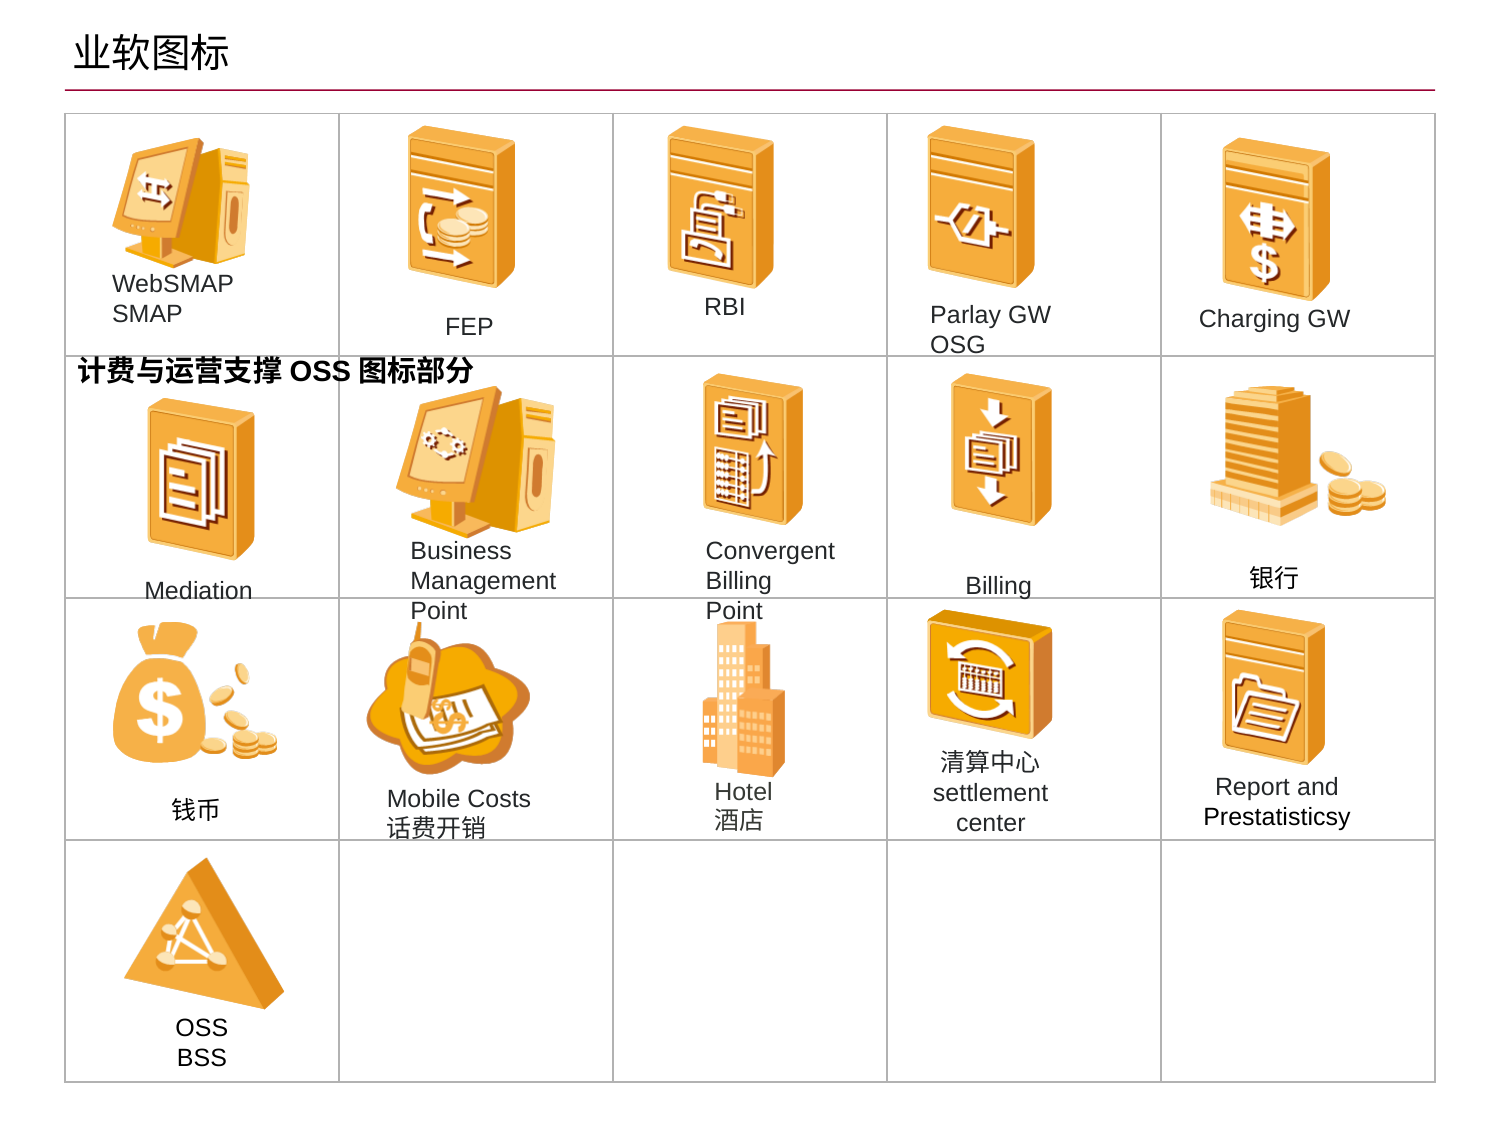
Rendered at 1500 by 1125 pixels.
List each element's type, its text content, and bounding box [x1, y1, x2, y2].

picture [111, 136, 250, 269]
text_box Business Management Point [395, 527, 598, 632]
picture [111, 621, 278, 763]
picture [1210, 385, 1389, 526]
picture [666, 125, 774, 289]
picture [950, 373, 1053, 528]
picture [702, 373, 804, 527]
picture [407, 125, 515, 290]
text_box Hotel 酒店 [714, 786, 773, 835]
text_box Mobile Costs 话费开销 [372, 802, 566, 850]
text_box 清算中心 settlement center [891, 739, 1090, 845]
text_box Report and Prestatisticsy [1163, 763, 1391, 838]
text_box WebSMAP SMAP [112, 277, 235, 327]
text_box Mediation [144, 574, 253, 605]
text_box Charging GW [1199, 302, 1351, 333]
text_box Parlay GW OSG [915, 290, 1097, 366]
picture [336, 621, 561, 800]
text_box OSS BSS [175, 1019, 229, 1072]
text_box FEP [407, 302, 532, 338]
text_box 钱币 [123, 786, 270, 832]
picture [926, 609, 1053, 741]
picture [1222, 609, 1325, 767]
title 计费与运营支撑OSS图标部分 [64, 338, 593, 403]
text_box Billing [950, 562, 1059, 608]
picture [702, 621, 786, 778]
text_box 银行 [1234, 555, 1315, 600]
picture [123, 857, 286, 1011]
picture [1222, 136, 1330, 303]
text_box Convergent Billing Point [690, 527, 893, 632]
picture [926, 125, 1035, 290]
picture [395, 385, 556, 539]
picture [147, 396, 255, 562]
text_box RBI [667, 290, 783, 321]
text_box 业软图标 [59, 22, 243, 82]
